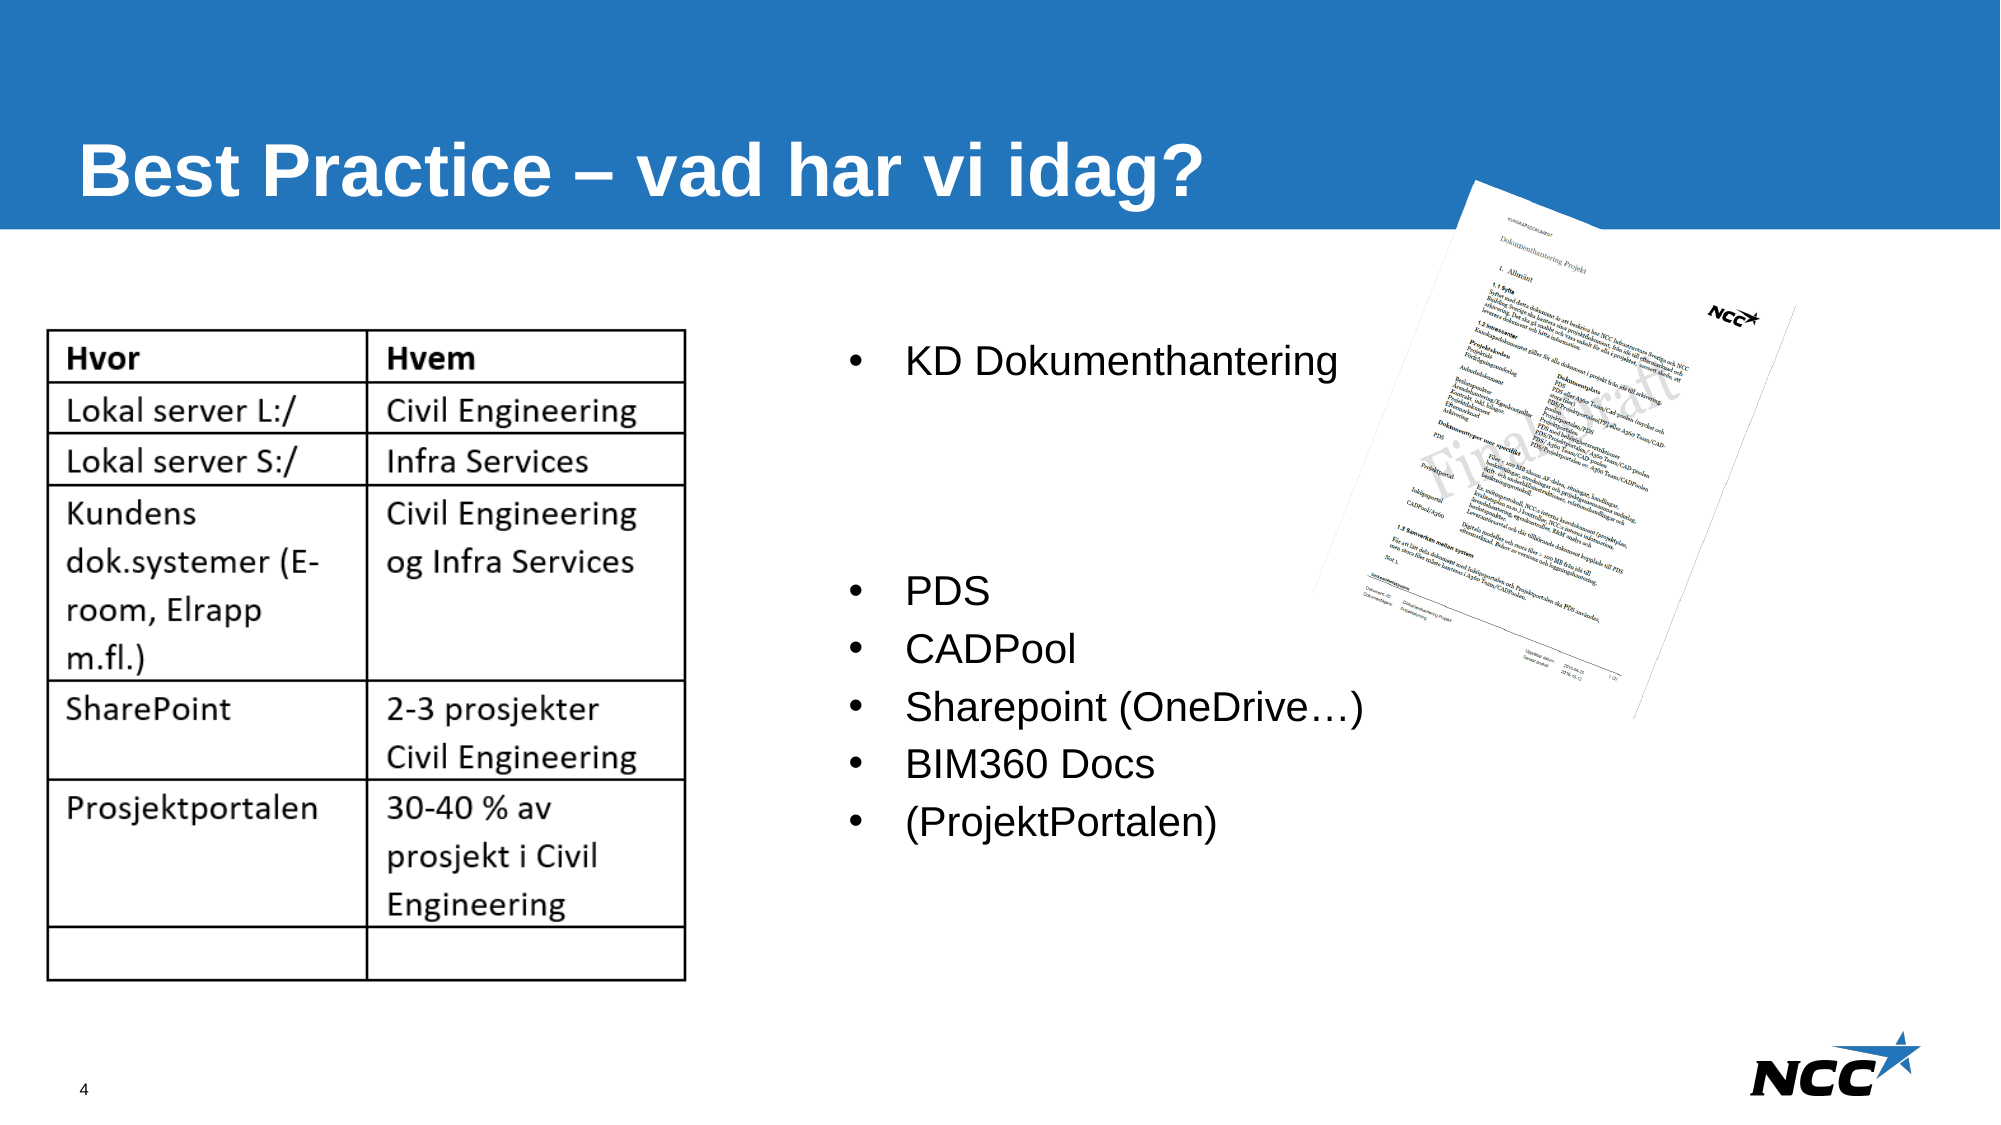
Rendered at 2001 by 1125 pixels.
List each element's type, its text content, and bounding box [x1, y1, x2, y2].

slide_number 4 [64, 1067, 137, 1111]
picture [1314, 181, 1795, 718]
picture [1750, 1031, 1921, 1096]
title Best Practice – vad har vi idag? [63, 32, 1932, 213]
text_box KD Dokumenthantering PDS CADPool Sharepoint (OneDrive…) BIM360 Docs (ProjektPortalen) [833, 332, 1791, 853]
picture [39, 299, 708, 1008]
